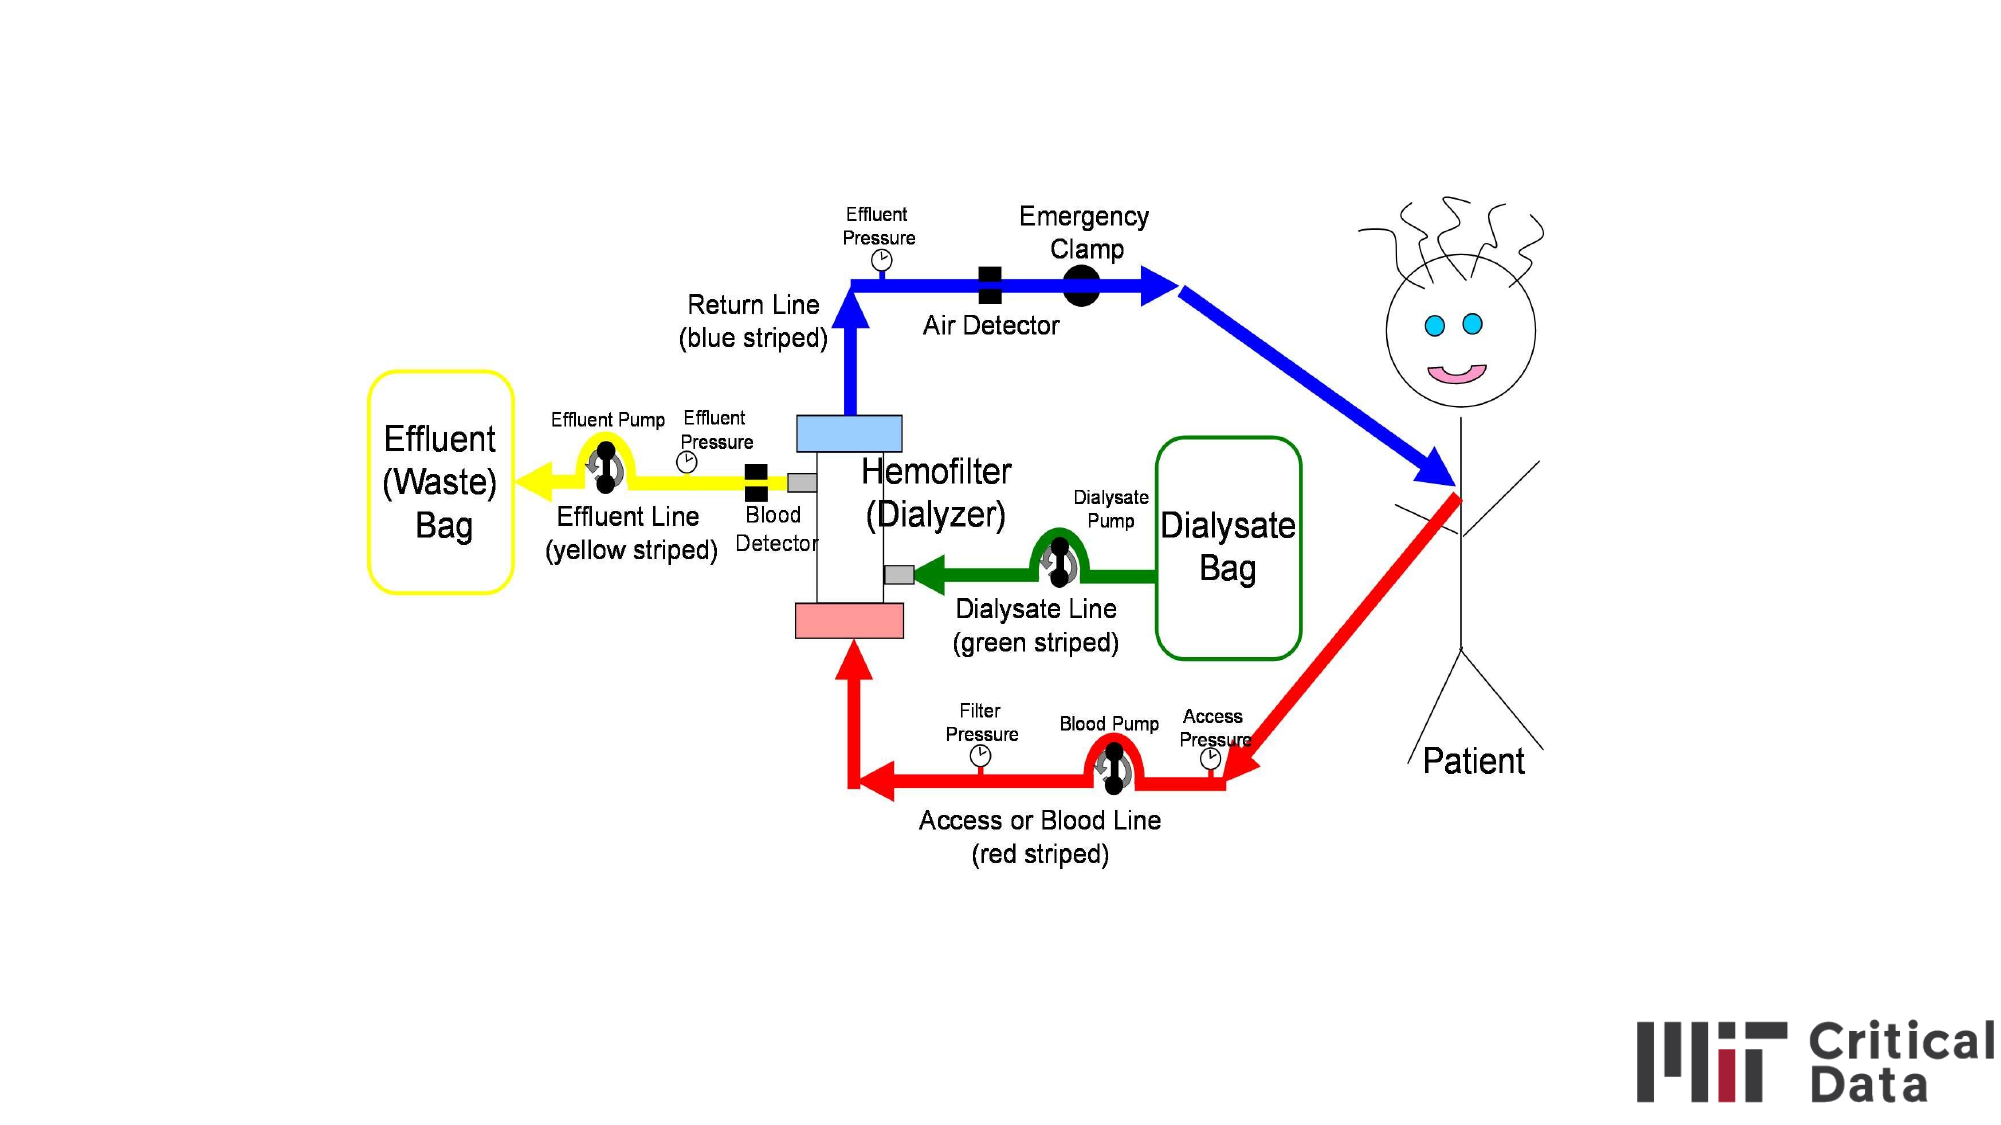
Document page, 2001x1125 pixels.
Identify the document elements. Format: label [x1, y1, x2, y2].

picture [367, 191, 1548, 879]
picture [1637, 1019, 1994, 1103]
